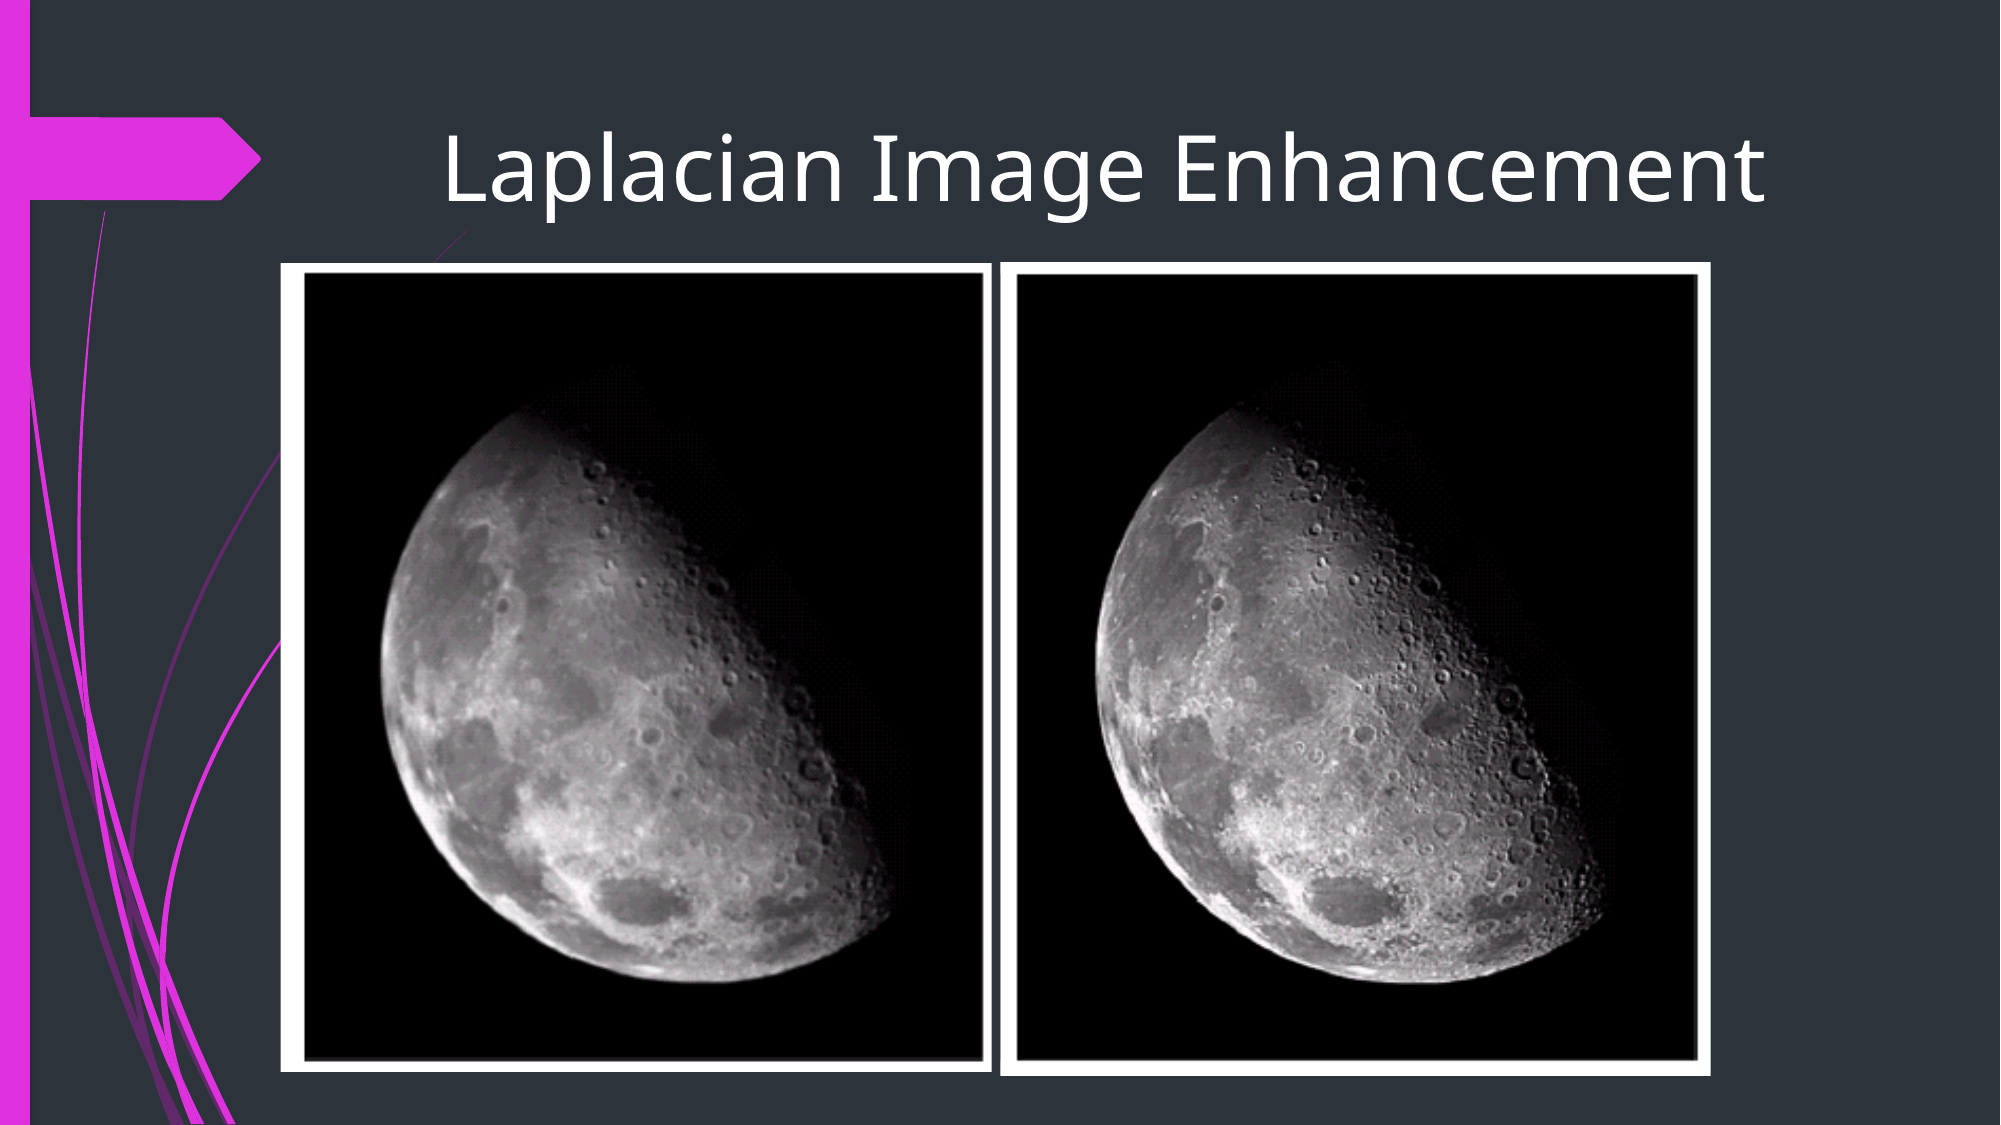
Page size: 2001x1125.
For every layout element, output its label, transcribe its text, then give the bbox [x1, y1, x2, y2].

picture [280, 263, 992, 1072]
picture [999, 261, 1711, 1076]
title Laplacian Image Enhancement [425, 102, 1888, 313]
